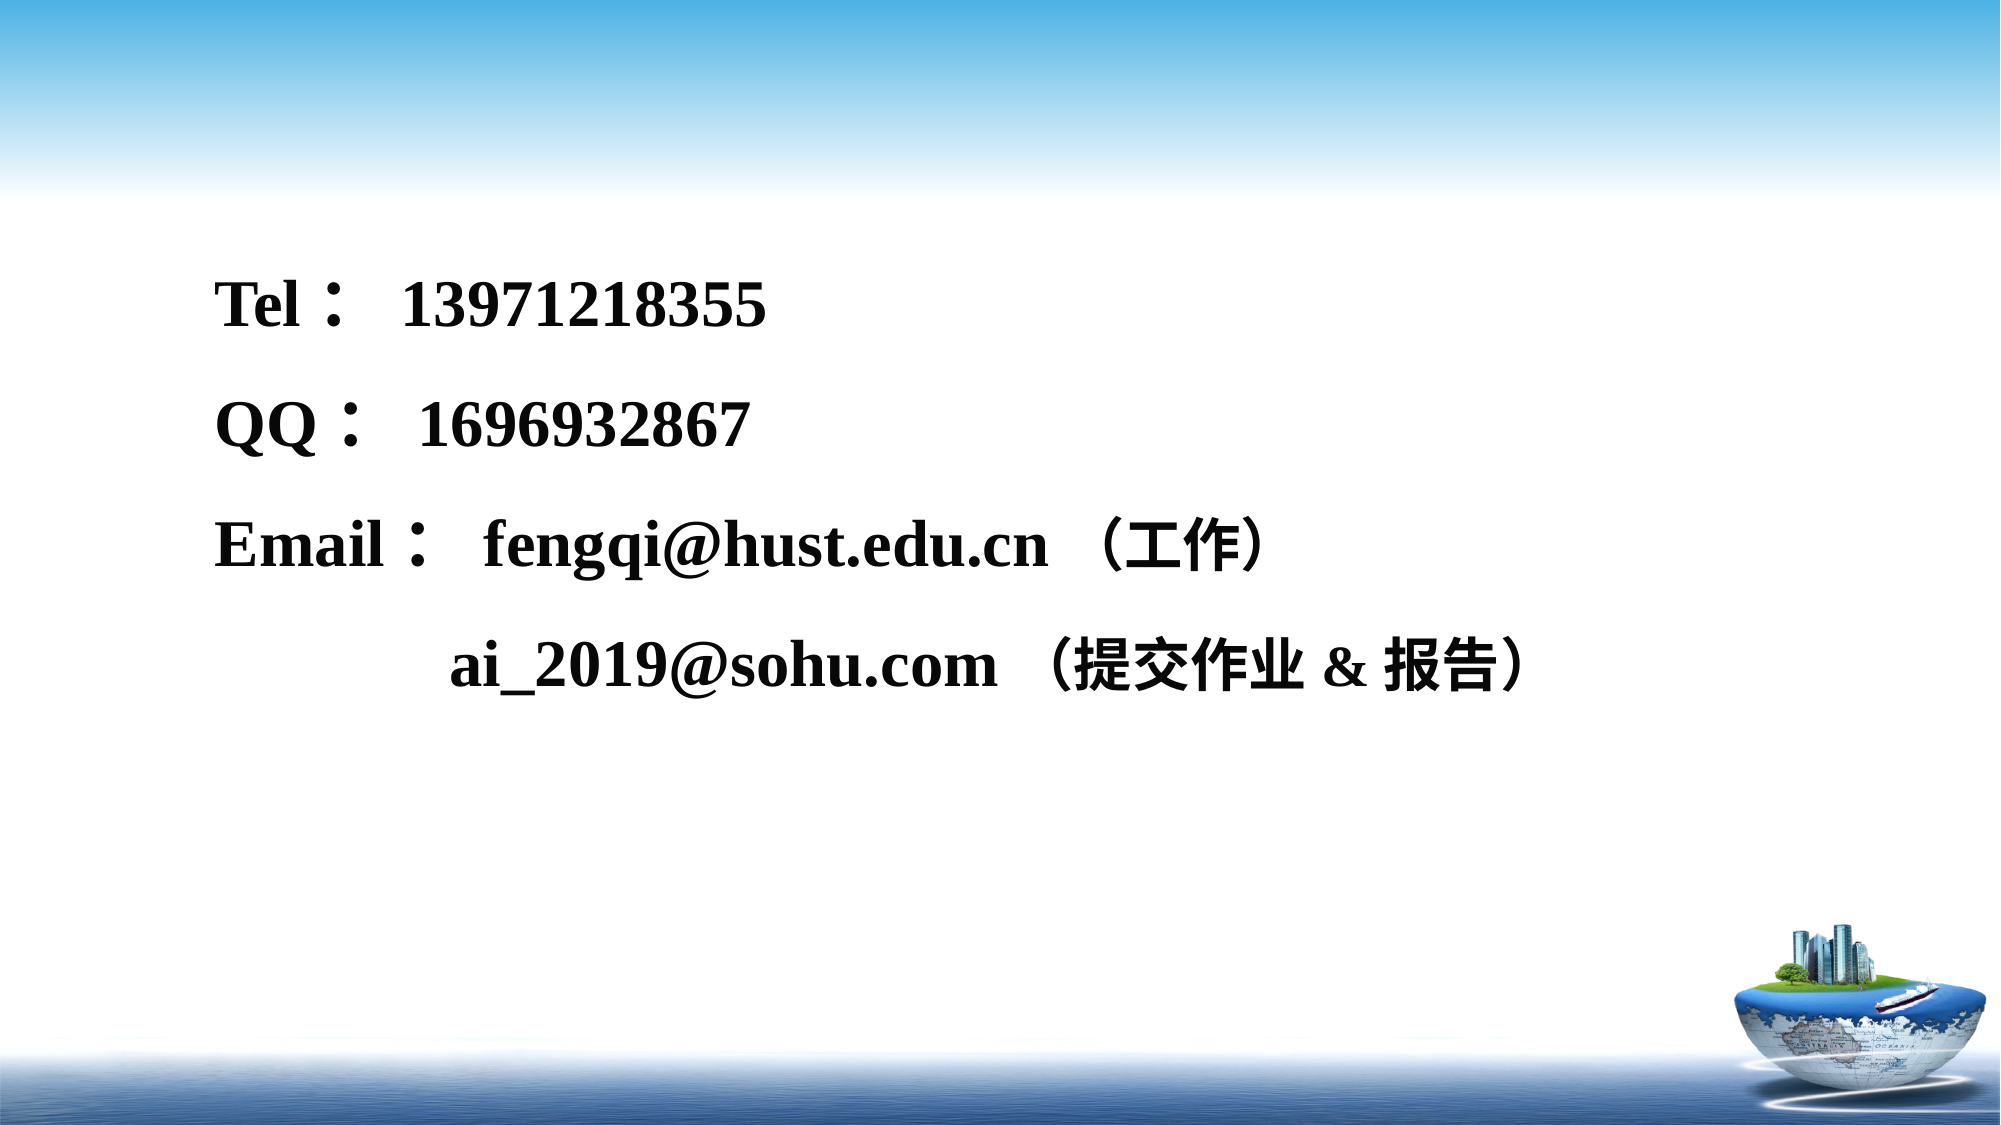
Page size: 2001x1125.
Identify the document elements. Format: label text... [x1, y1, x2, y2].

text_box Tel：13971218355 QQ：1696932867 Email：fengqi@hust.edu.cn（工作） ai_2019@sohu.com（提交作业&报告） [200, 212, 1813, 707]
picture [0, 920, 2001, 1125]
